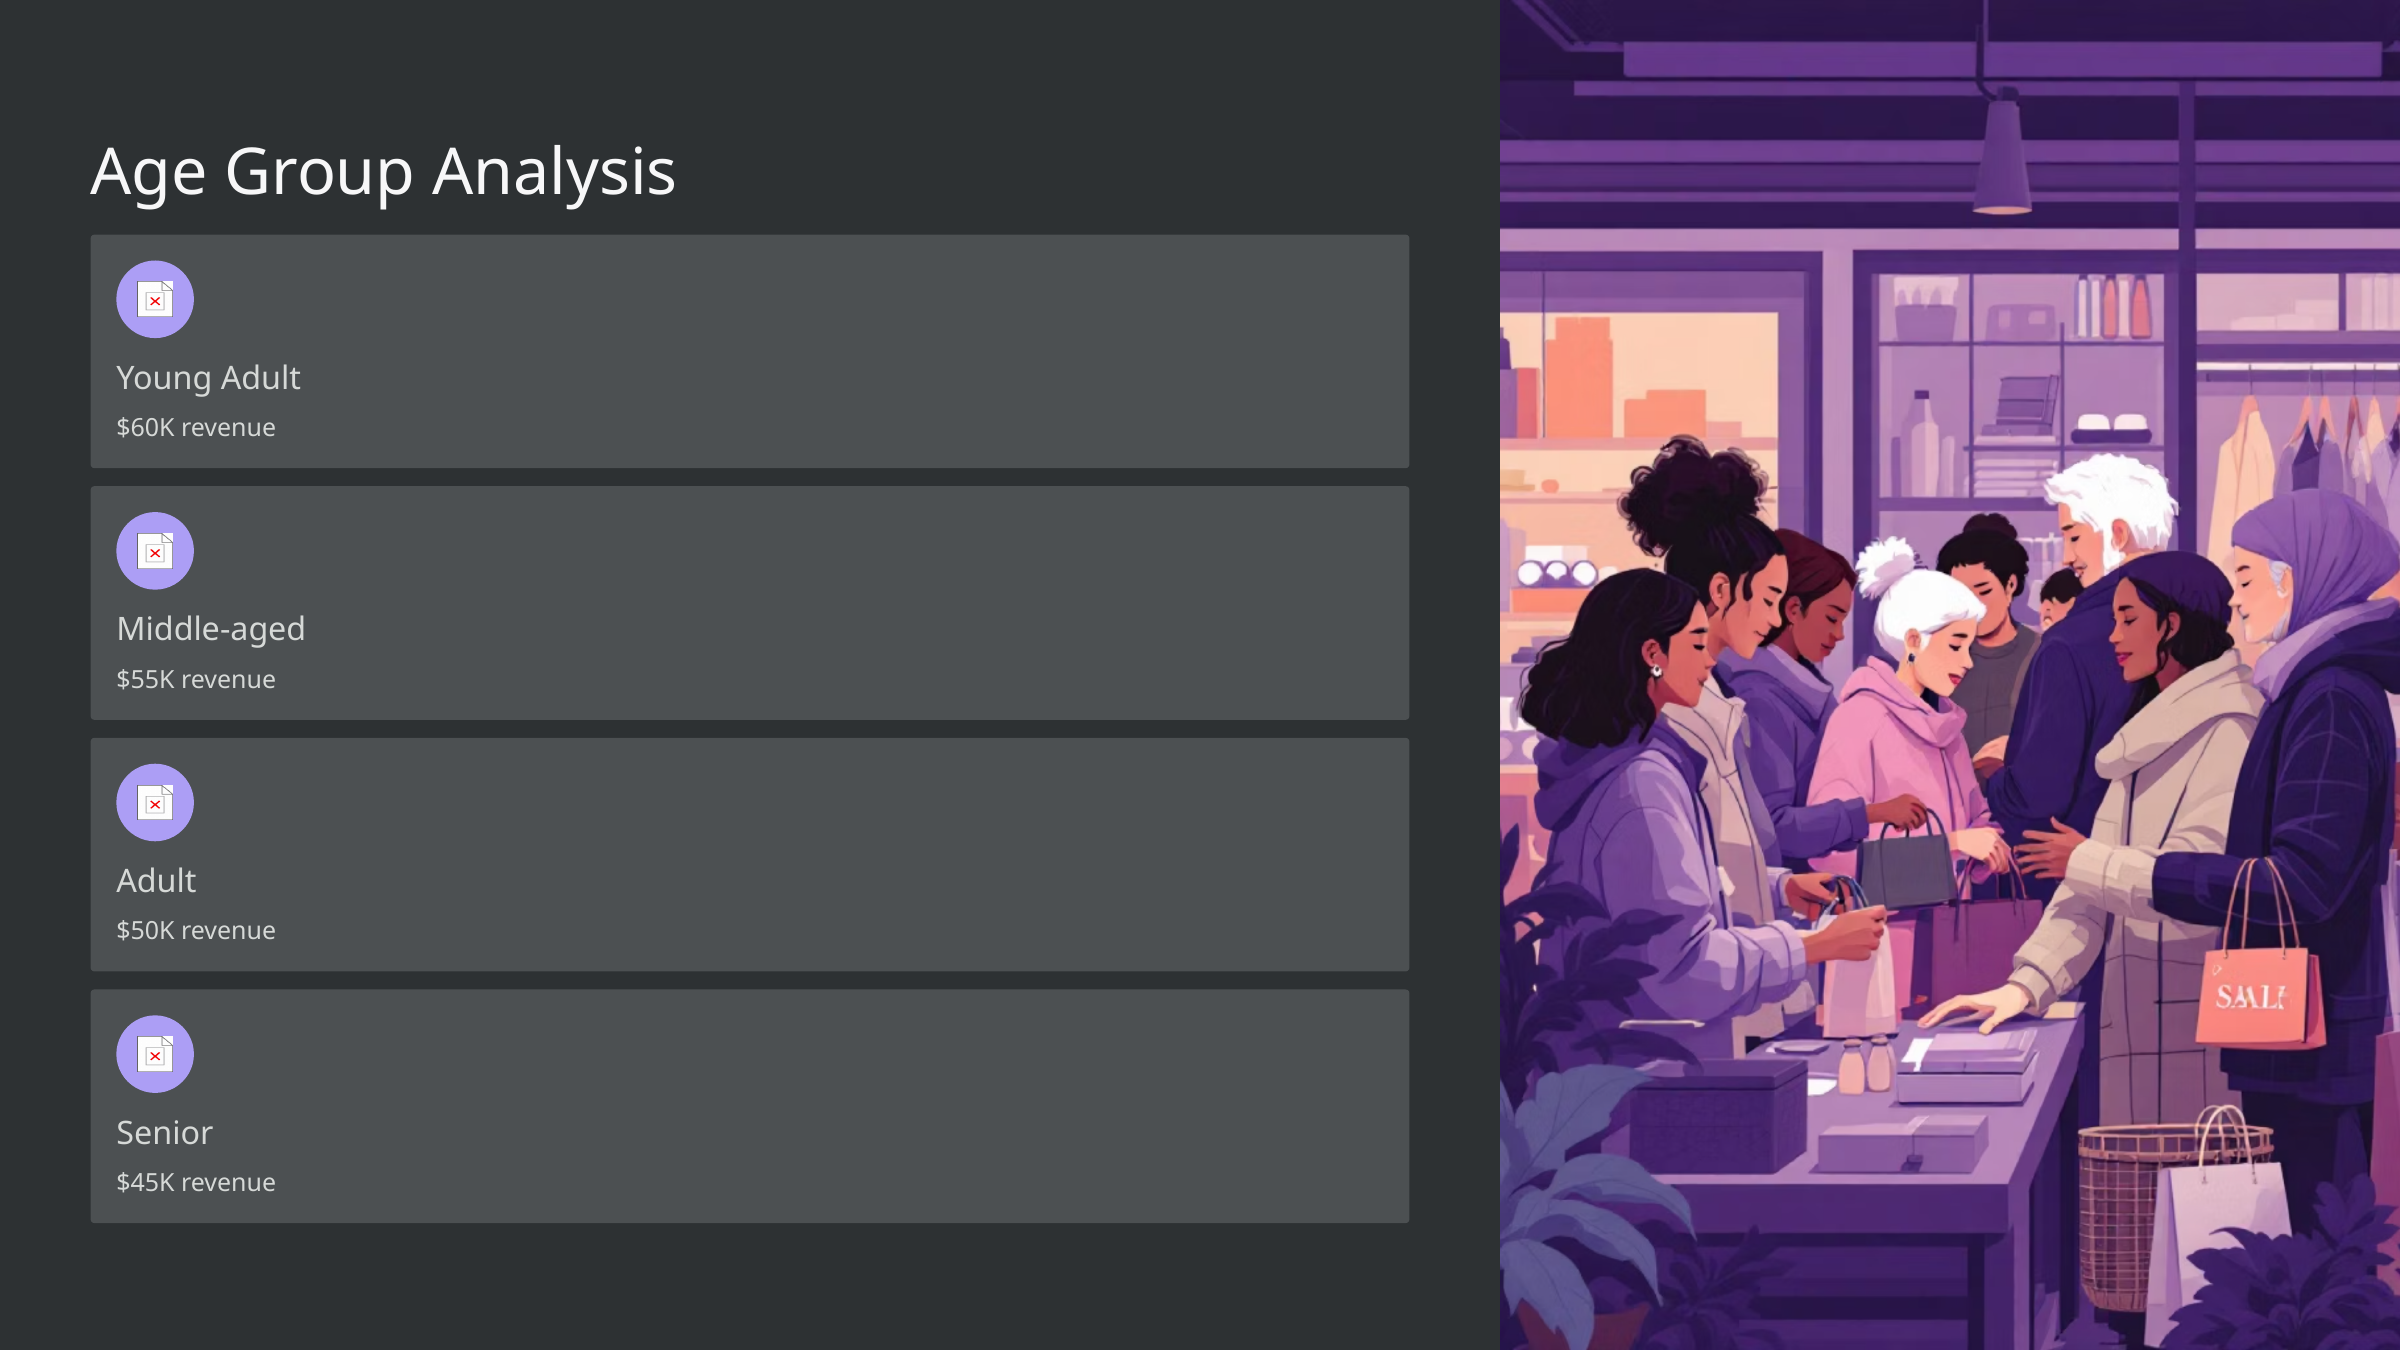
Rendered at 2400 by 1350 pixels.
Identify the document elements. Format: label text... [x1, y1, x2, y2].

text_box [116, 763, 194, 842]
text_box Young Adult [116, 356, 440, 397]
text_box Adult [116, 859, 440, 900]
picture [137, 1036, 173, 1072]
text_box [90, 234, 1410, 469]
text_box $55K revenue [116, 658, 1384, 694]
text_box [116, 512, 194, 590]
text_box [116, 260, 194, 339]
text_box Middle-aged [116, 607, 440, 649]
text_box $45K revenue [116, 1162, 1384, 1198]
text_box [90, 486, 1410, 720]
text_box $60K revenue [116, 407, 1384, 443]
text_box Age Group Analysis [90, 126, 738, 208]
picture [1499, 0, 2400, 1350]
picture [137, 785, 173, 820]
text_box [116, 1015, 194, 1093]
text_box [90, 989, 1410, 1224]
picture [137, 533, 173, 569]
picture [137, 281, 173, 317]
text_box [90, 737, 1410, 972]
text_box Senior [116, 1111, 440, 1152]
text_box $50K revenue [116, 910, 1384, 946]
